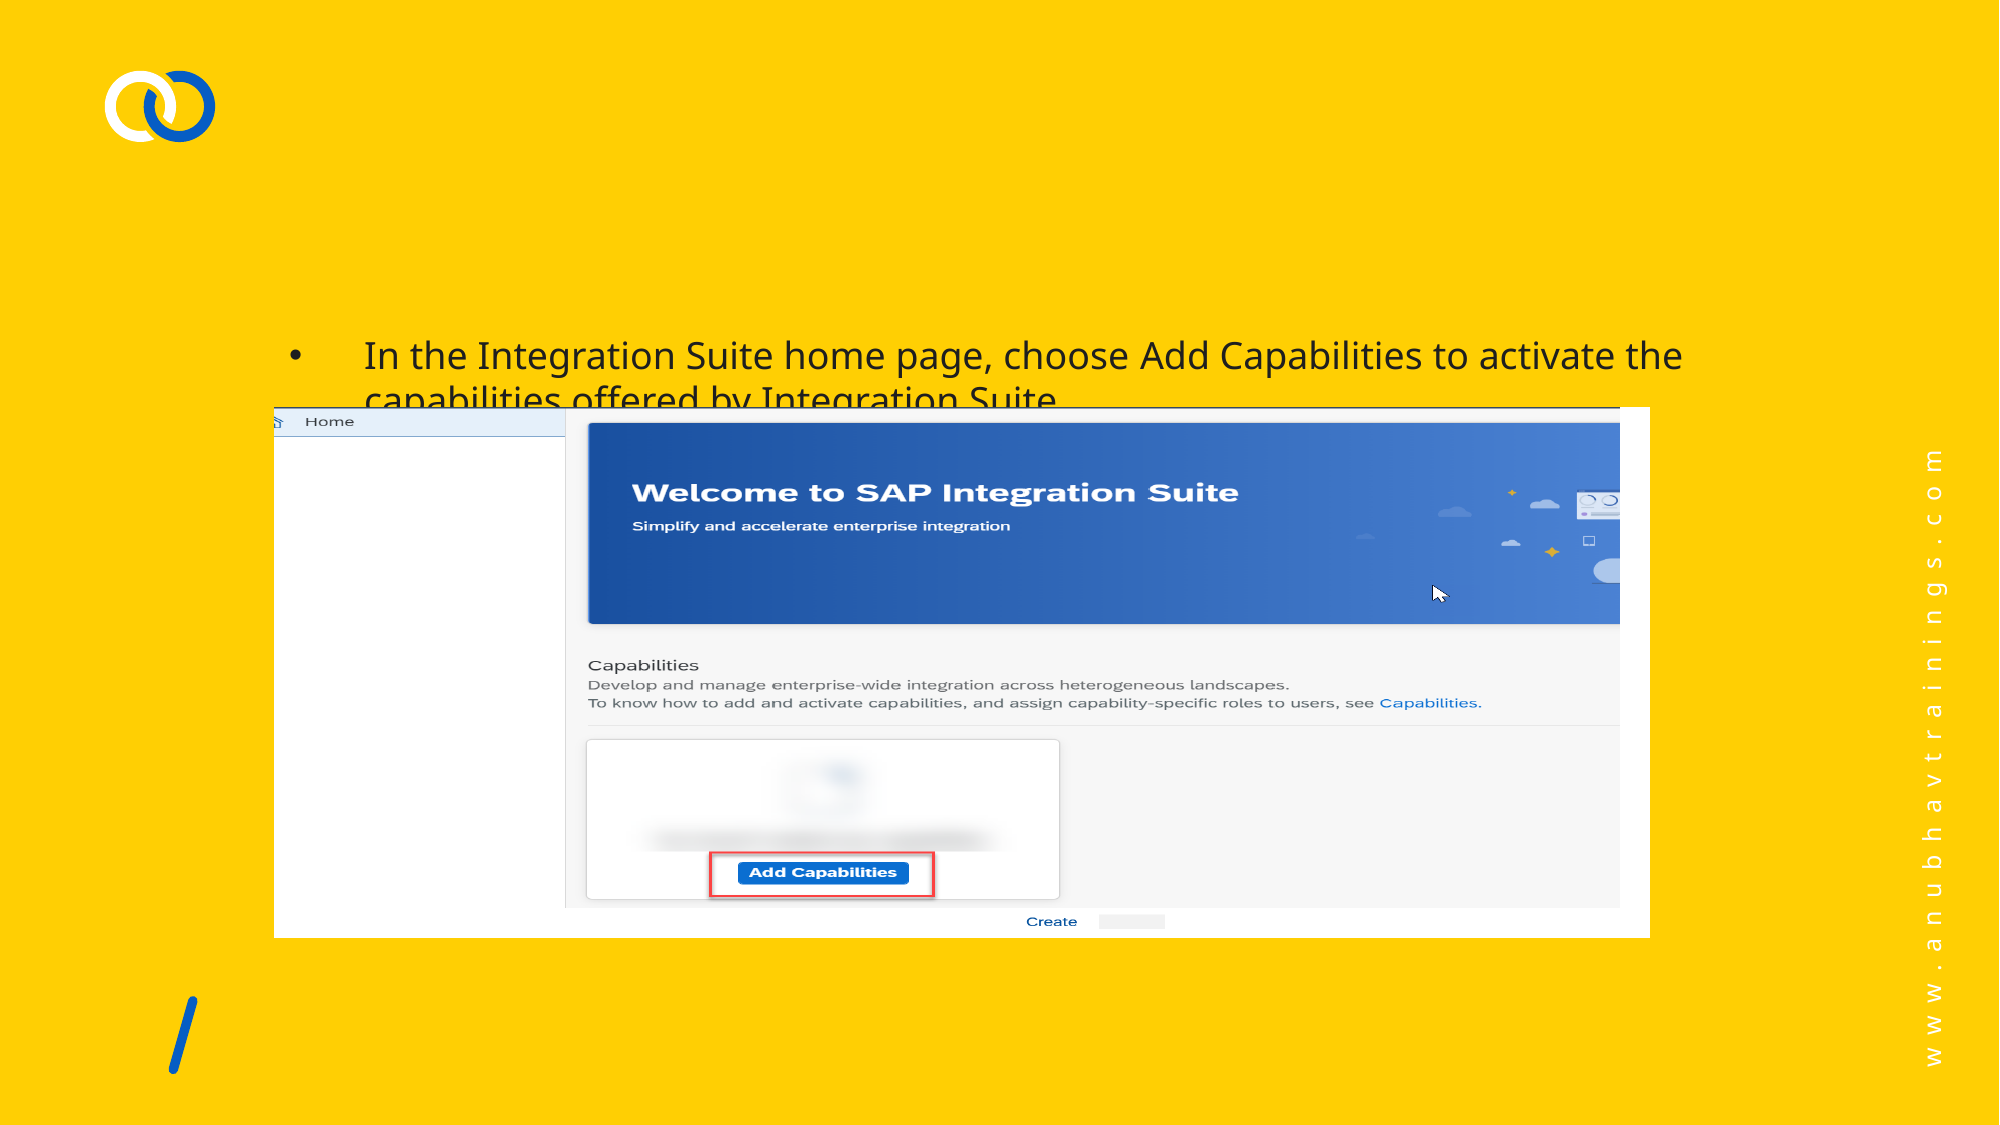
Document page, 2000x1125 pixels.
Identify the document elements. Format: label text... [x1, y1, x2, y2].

footer www.anubhavtrainings.com [1901, 434, 1961, 1068]
text_box In the Integration Suite home page, choose Add Capabilities to activate the capabilities offered by Integration Suite. [274, 324, 1874, 707]
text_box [274, 407, 1650, 938]
